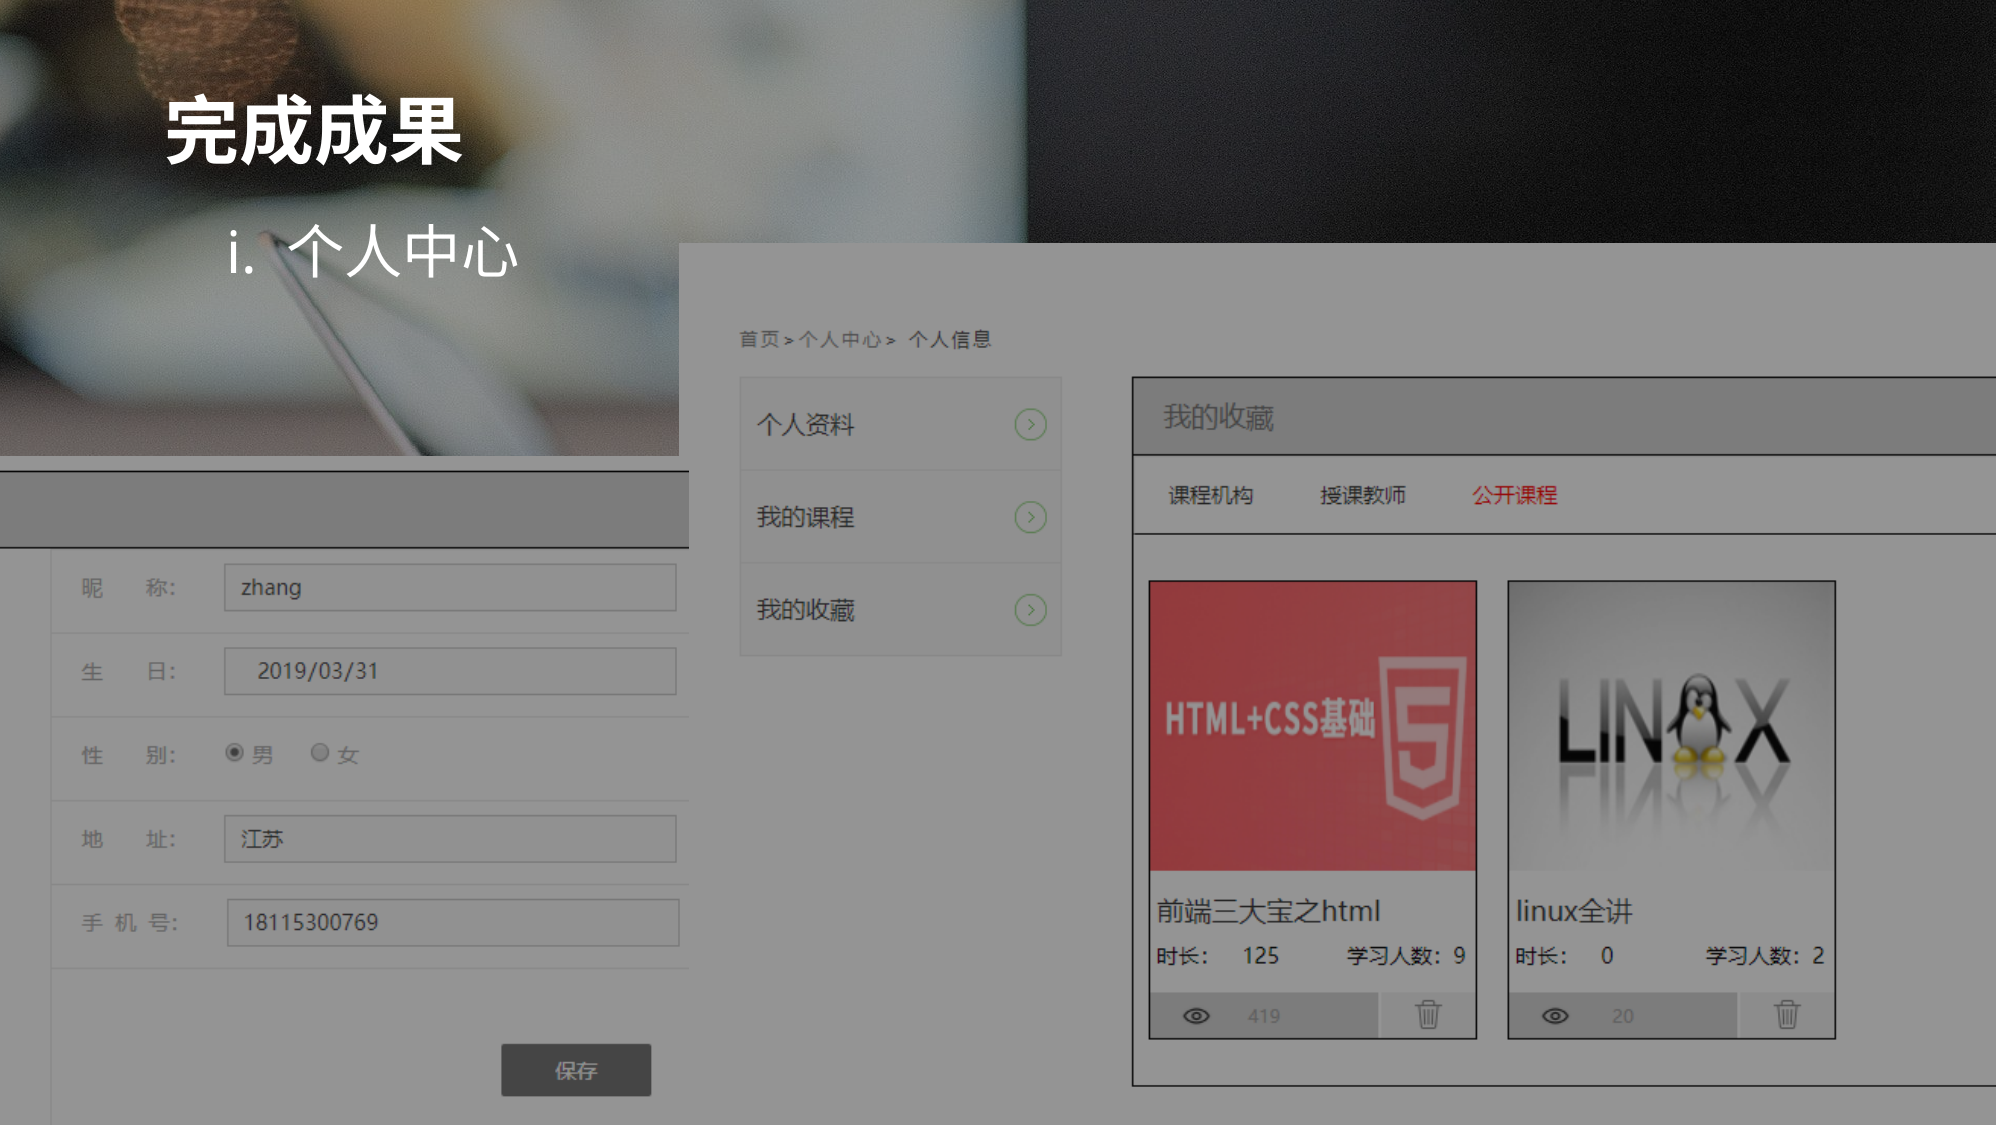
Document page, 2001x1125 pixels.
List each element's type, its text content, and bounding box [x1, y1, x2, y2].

text_box [0, 0, 1997, 1125]
text_box i. 个人中心 [196, 172, 780, 293]
text_box 完成成果 [149, 30, 780, 391]
picture [0, 243, 1996, 1125]
